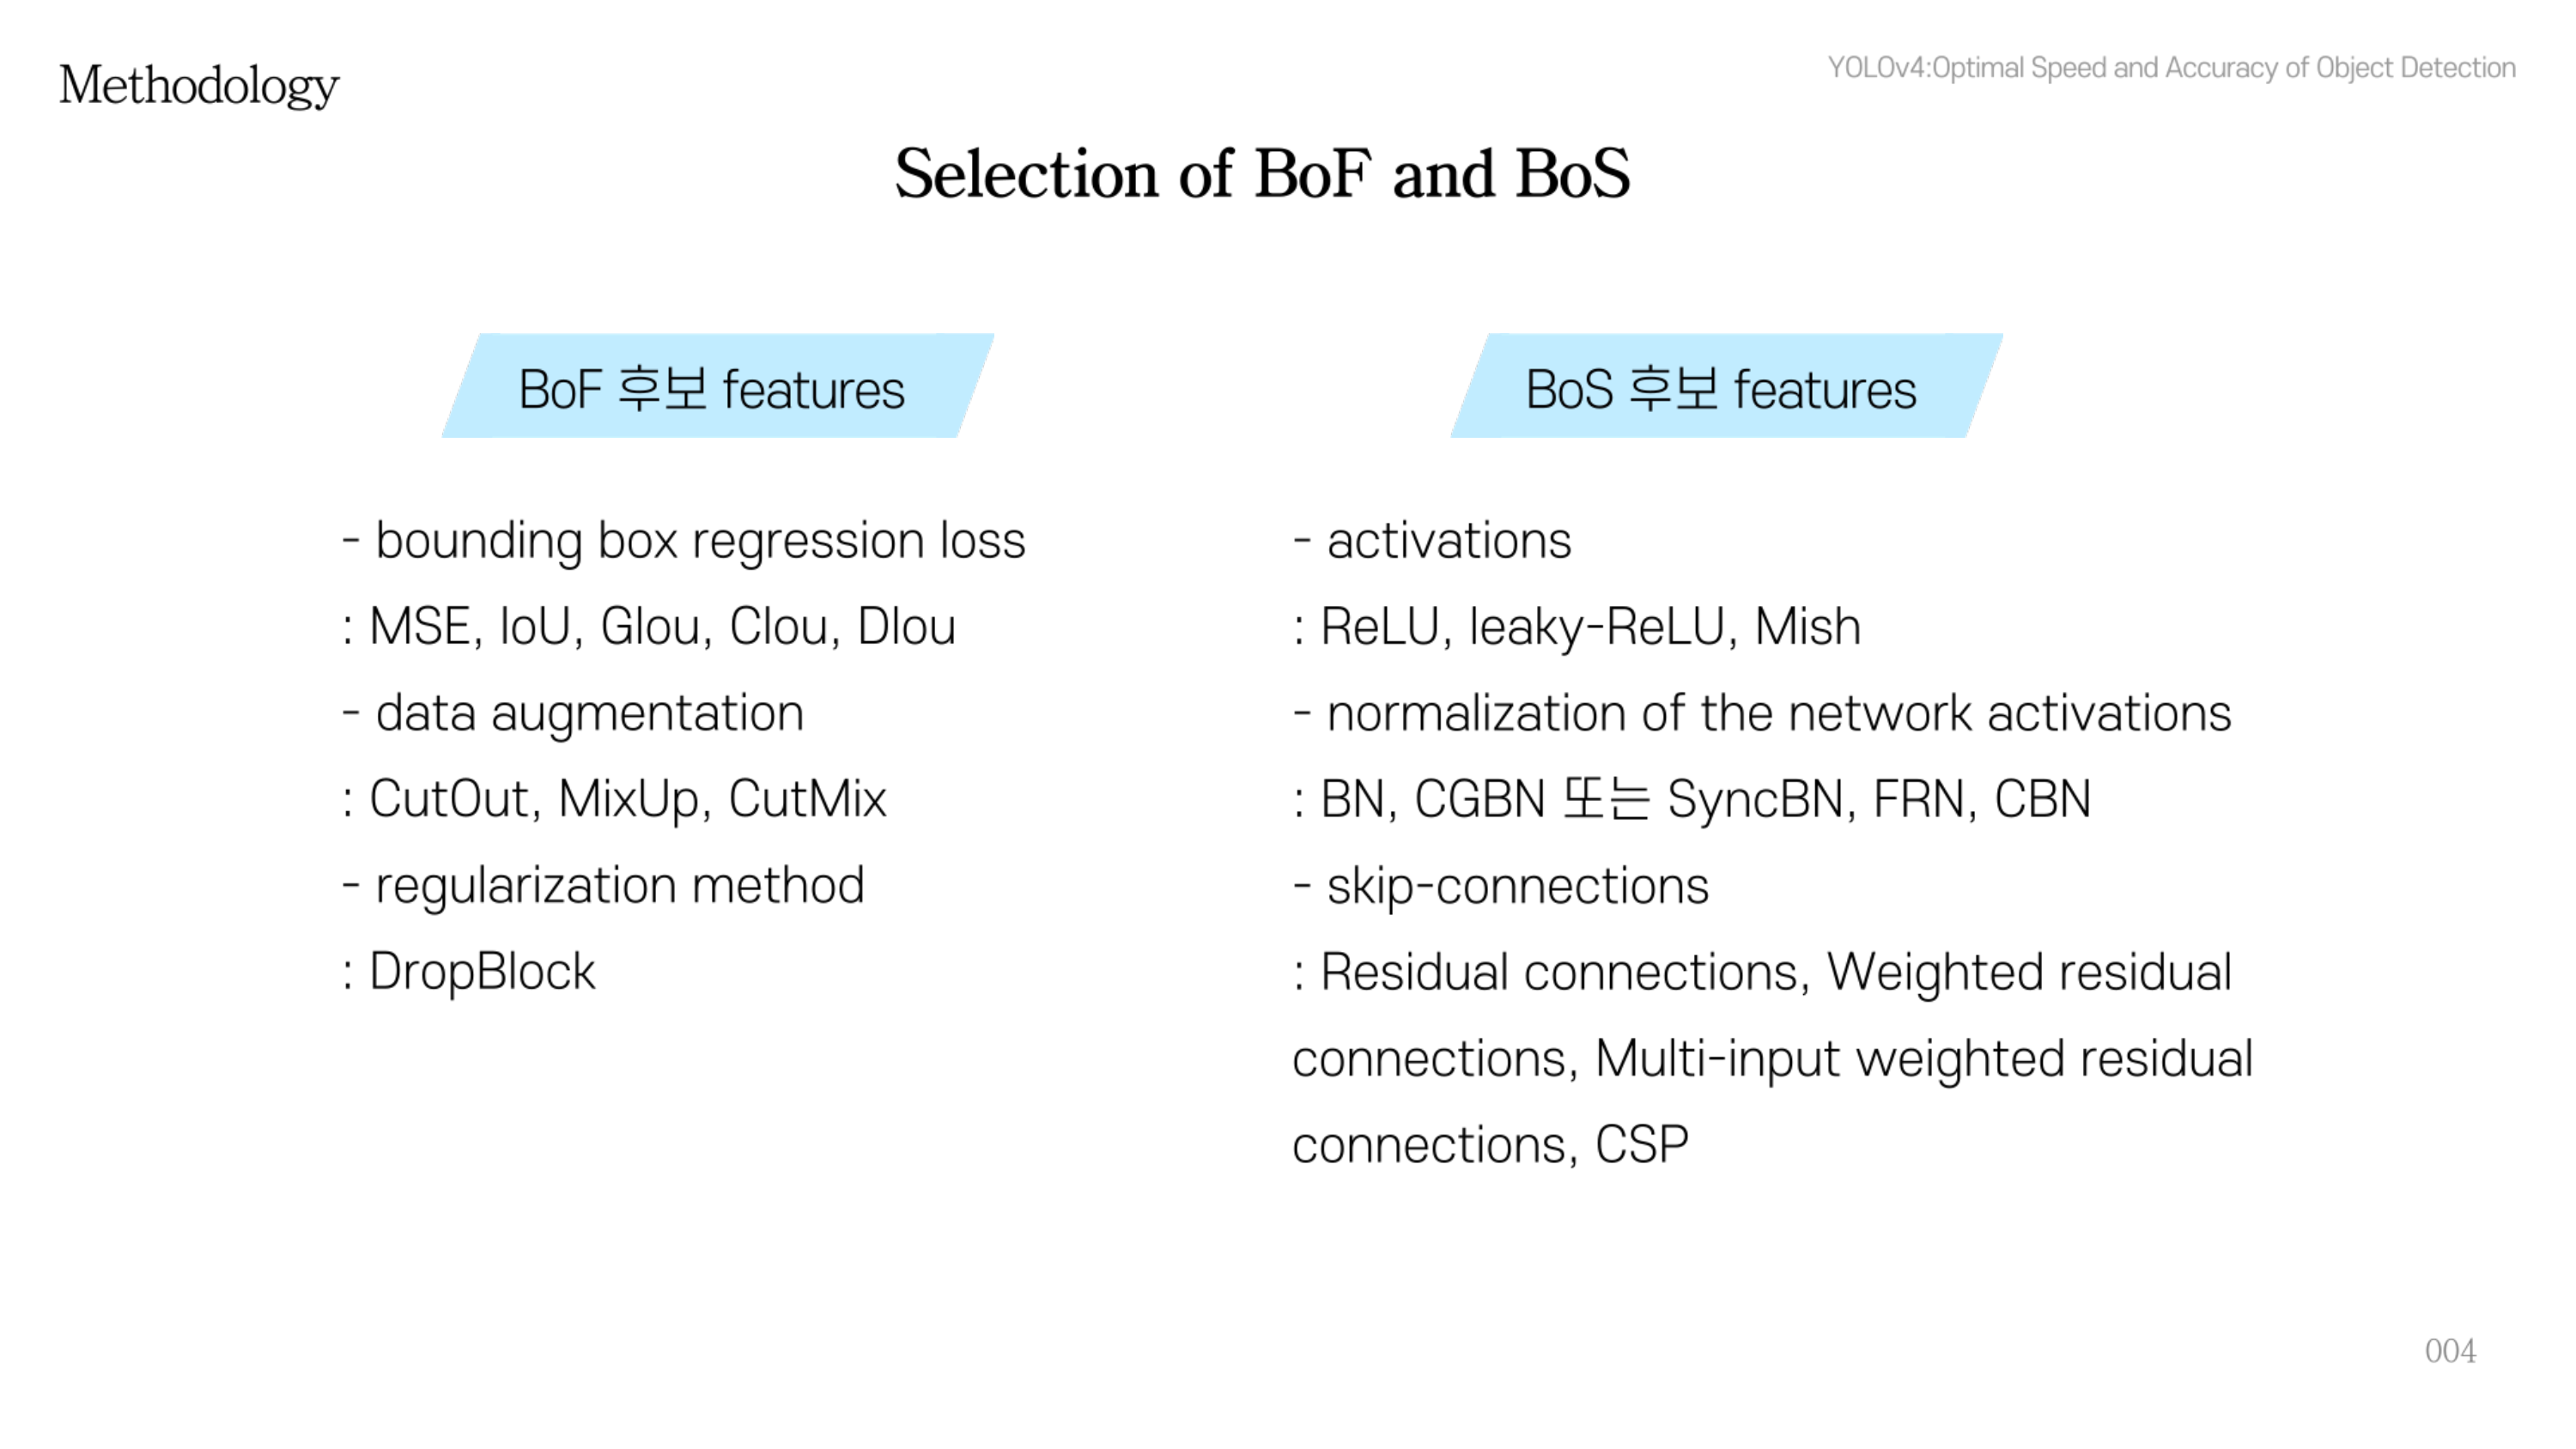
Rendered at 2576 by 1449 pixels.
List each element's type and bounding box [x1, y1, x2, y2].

picture [1285, 497, 2278, 1210]
picture [840, 113, 1664, 239]
text_box [1450, 333, 2003, 438]
picture [50, 38, 366, 136]
text_box [440, 333, 994, 438]
picture [333, 498, 1064, 1036]
picture [498, 345, 930, 436]
picture [1508, 345, 1941, 436]
picture [1716, 43, 2537, 97]
picture [2352, 1323, 2492, 1382]
